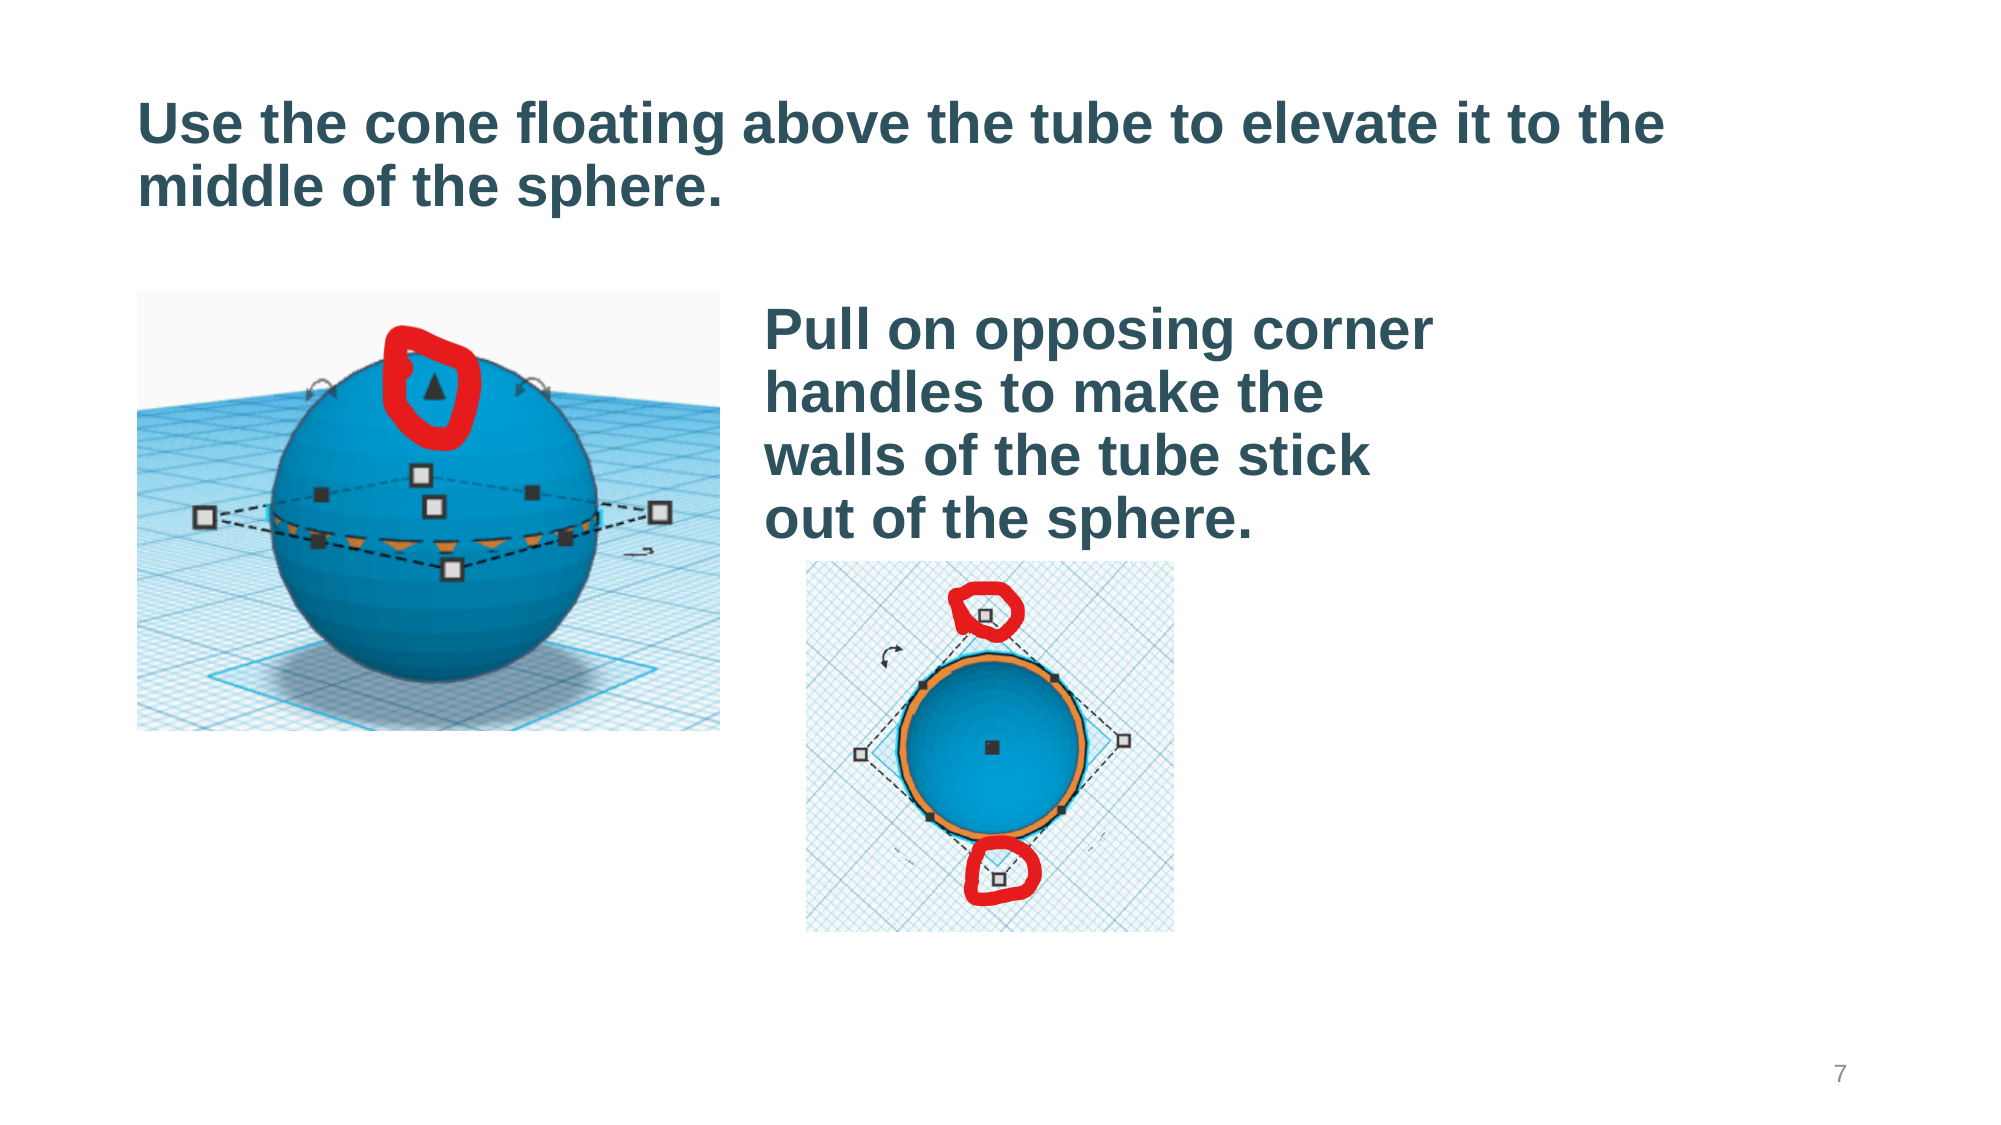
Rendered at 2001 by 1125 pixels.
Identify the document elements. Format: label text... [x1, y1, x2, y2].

text_box Pull on opposing corner handles to make the walls of the tube stick out of the sphere. [750, 291, 1457, 559]
title Use the cone floating above the tube to elevate it to the middle of the sphere. [137, 93, 1867, 292]
picture [806, 561, 1174, 932]
slide_number 7 [1412, 1042, 1863, 1103]
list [137, 291, 720, 731]
